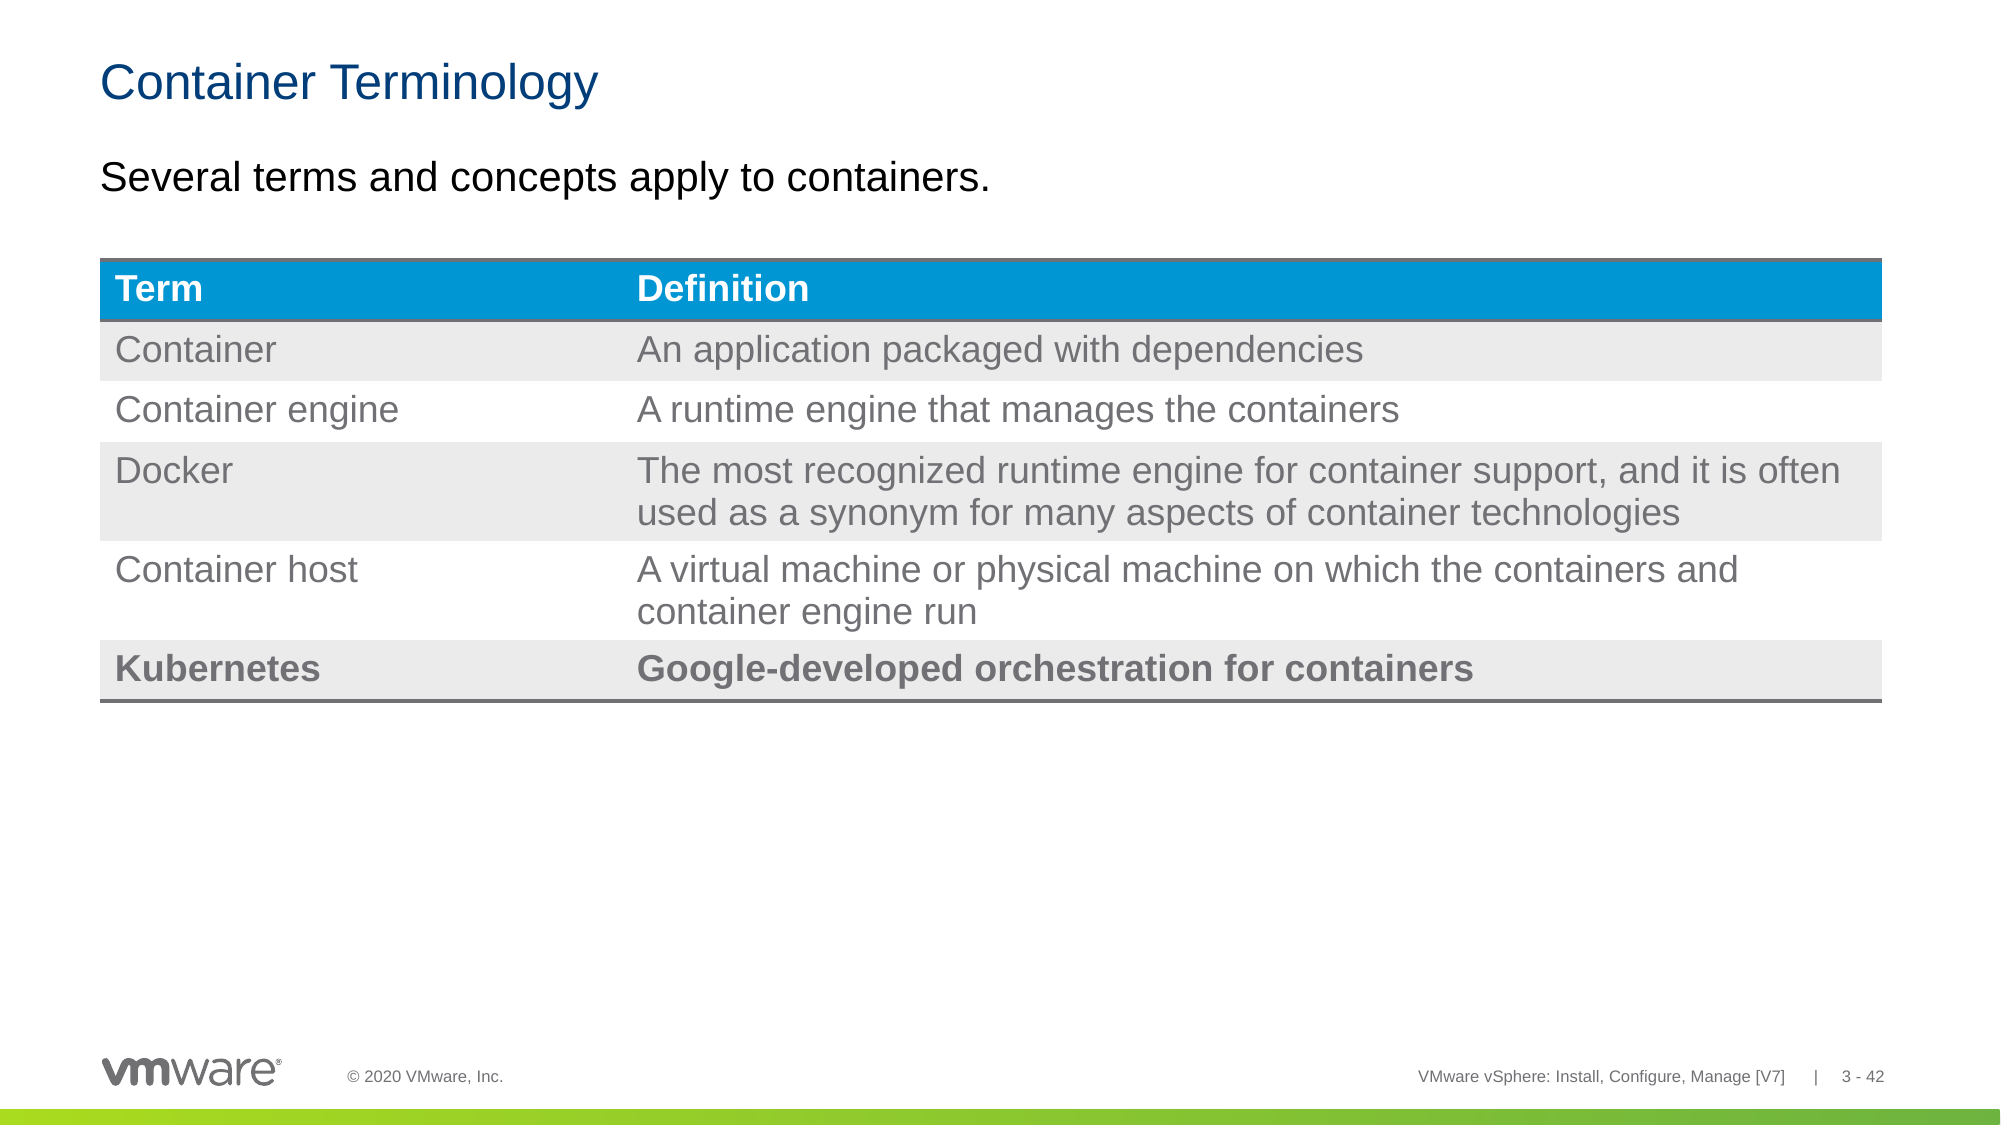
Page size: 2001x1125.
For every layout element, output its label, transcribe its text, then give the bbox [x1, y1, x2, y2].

title Container Terminology [99, 54, 1900, 113]
table_cell Container host [100, 541, 622, 640]
table_cell Kubernetes [100, 640, 622, 699]
table_cell Docker [100, 442, 622, 541]
table_header Term [100, 262, 622, 319]
table_cell Container [100, 322, 622, 381]
table_cell Google-developed orchestration for containers [622, 640, 1882, 699]
table_cell The most recognized runtime engine for container support, and it is often used as a synonym for many aspects of container technologies [622, 442, 1882, 541]
table_cell An application packaged with dependencies [622, 322, 1882, 381]
table_cell Container engine [100, 381, 622, 442]
footer VMware vSphere: Install, Configure, Manage [V7] | 3 - 42 [545, 1060, 1900, 1110]
table_cell A virtual machine or physical machine on which the containers and container engine run [622, 541, 1882, 640]
table_cell A runtime engine that manages the containers [622, 381, 1882, 442]
list Several terms and concepts apply to containers. [99, 149, 1900, 247]
table_header Definition [622, 262, 1882, 319]
